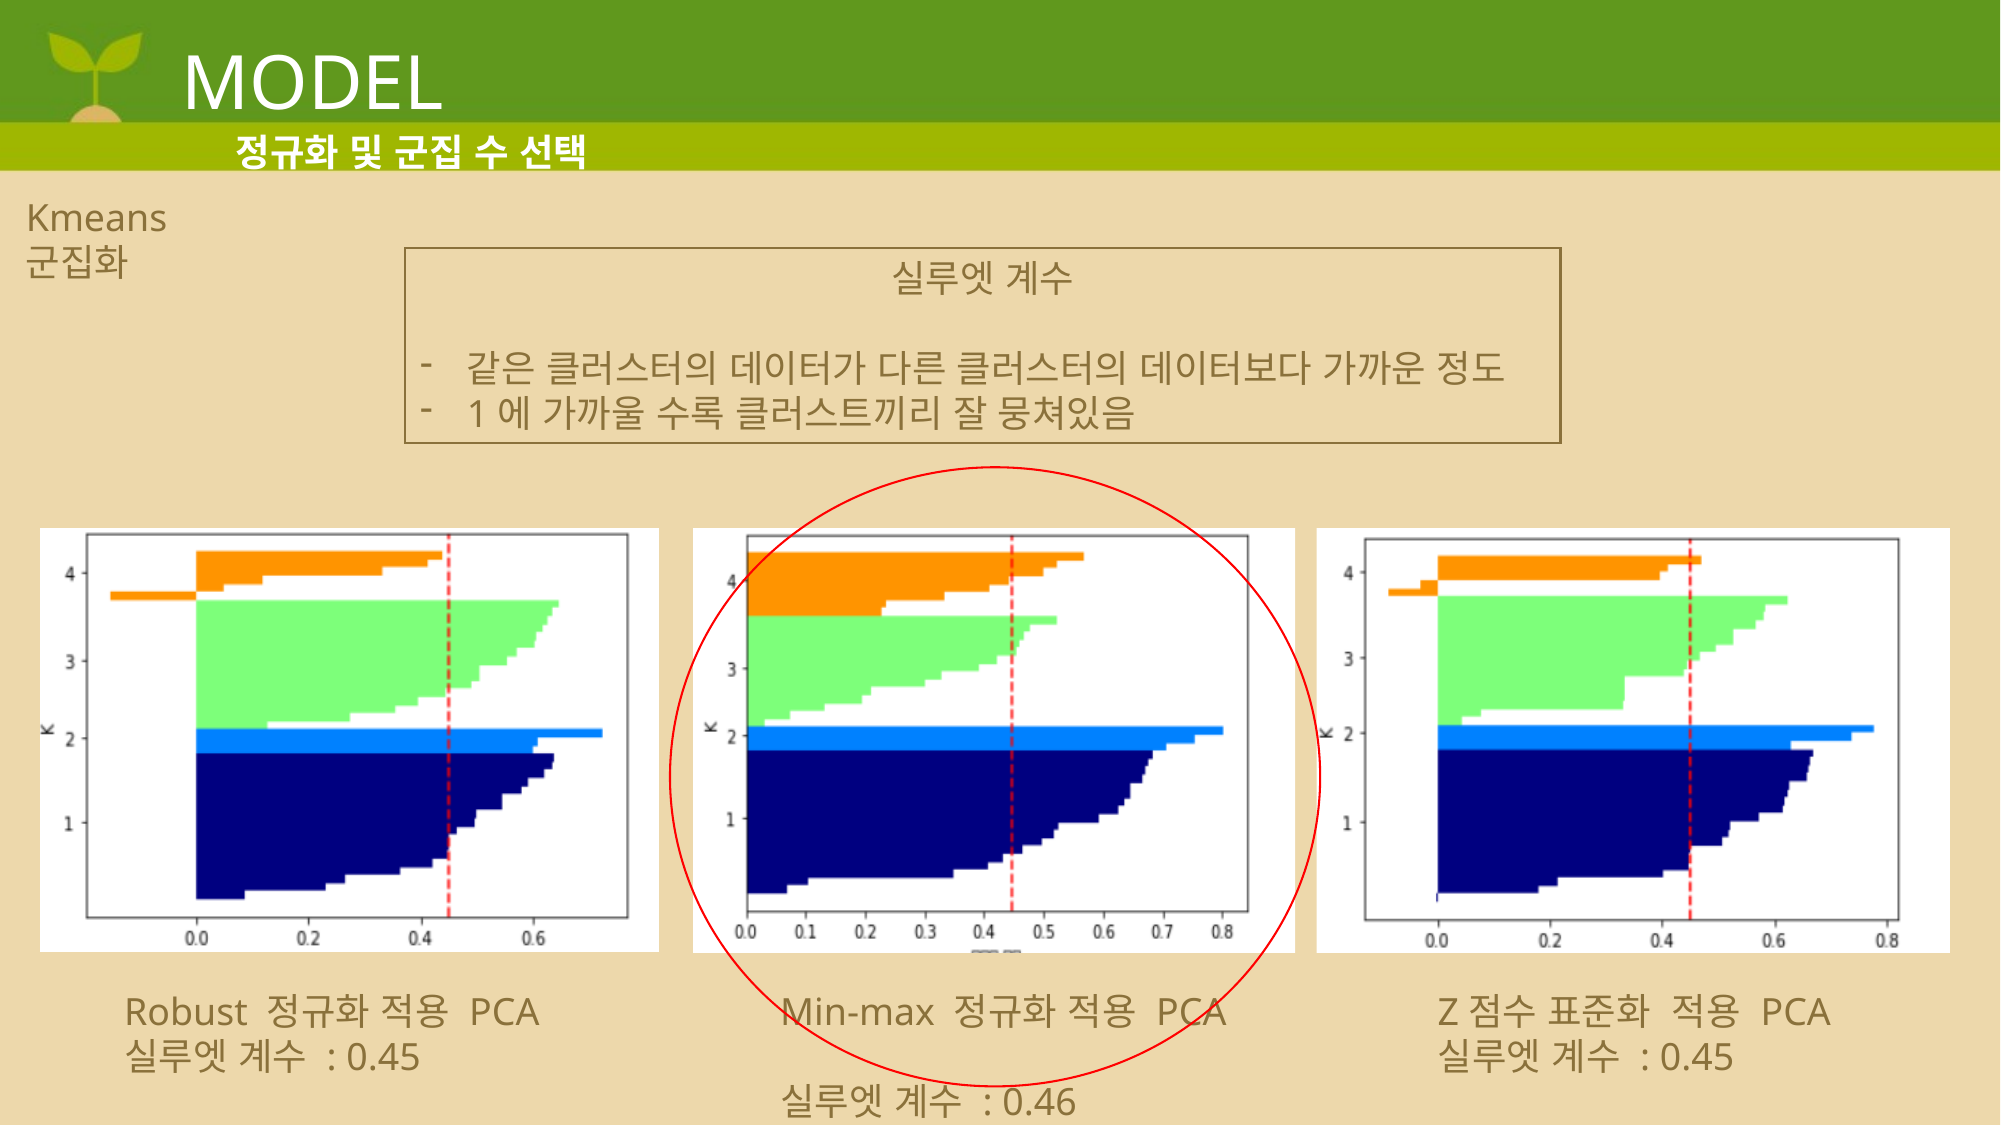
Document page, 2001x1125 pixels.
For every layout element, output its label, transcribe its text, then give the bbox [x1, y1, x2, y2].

text_box [726, 953, 1264, 1088]
list 정규화 및 군집 수 선택 [220, 126, 919, 187]
title MODEL [166, 38, 919, 133]
text_box Robust 정규화 적용 PCA 실루엣 계수 : 0.45 [109, 980, 590, 1086]
text_box Z점수 표준화 적용 PCA 실루엣 계수 : 0.45 [1422, 980, 1879, 1086]
text_box [668, 662, 692, 892]
text_box [799, 466, 1191, 528]
text_box 실루엣 계수 같은 클러스터의 데이터가 다른 클러스터의 데이터보다 가까운 정도 1에 가까울 수록 클러스트끼리 잘 뭉쳐있음 [404, 247, 1562, 444]
text_box Kmeans 군집화 [10, 186, 305, 292]
text_box Min-max 정규화 적용 PCA 실루엣 계수 : 0.46 [765, 980, 1246, 1125]
picture [0, 0, 2001, 1125]
text_box [1296, 657, 1316, 897]
